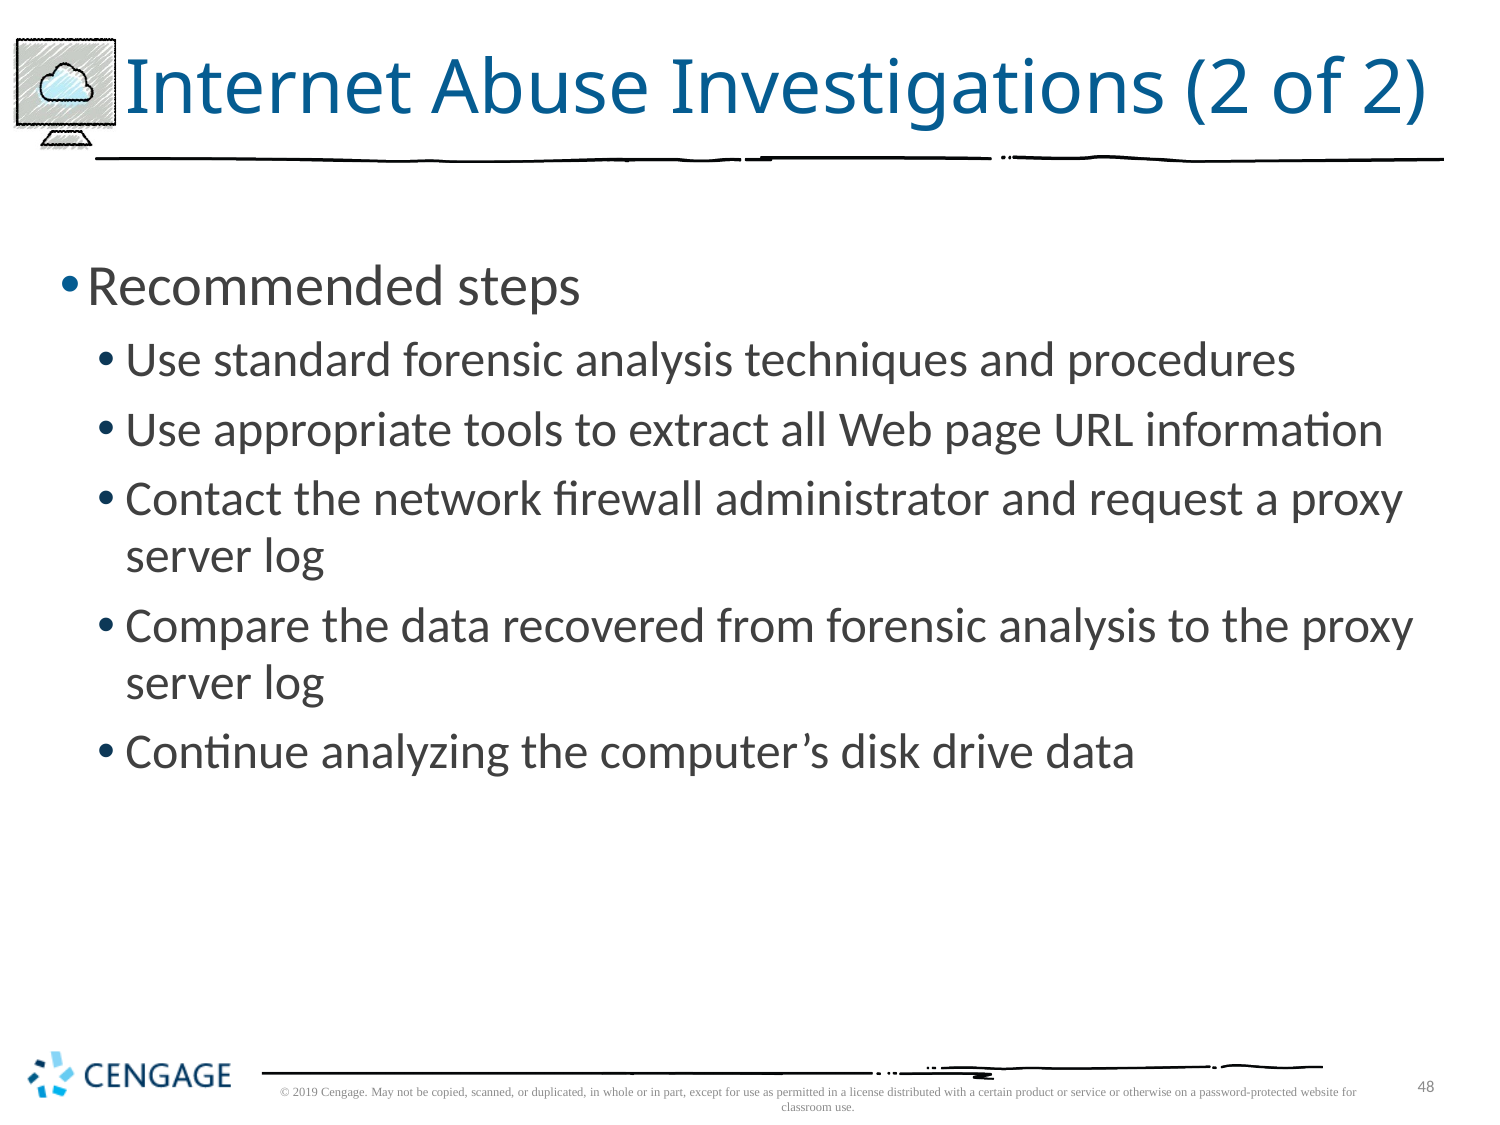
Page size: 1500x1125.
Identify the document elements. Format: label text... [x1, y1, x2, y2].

title Internet Abuse Investigations (2 of 2) [125, 52, 1442, 130]
picture [7, 1037, 244, 1111]
picture [95, 155, 1444, 163]
picture [12, 36, 117, 151]
footer © 2019 Cengage. May not be copied, scanned, or duplicated, in whole or in part, except for use as permitted in a license distributed with a certain product or service or otherwise on a password-protected website for classroom use. [261, 1079, 1375, 1120]
picture [261, 1064, 1323, 1079]
list Recommended steps Use standard forensic analysis techniques and procedures Use appropriate tools to extract all Web page URL information Contact the network firewall administrator and request a proxy server log Compare the data recovered from forensic analysis to the proxy server log Continue analyzing the computer’s disk drive data [59, 252, 1441, 786]
